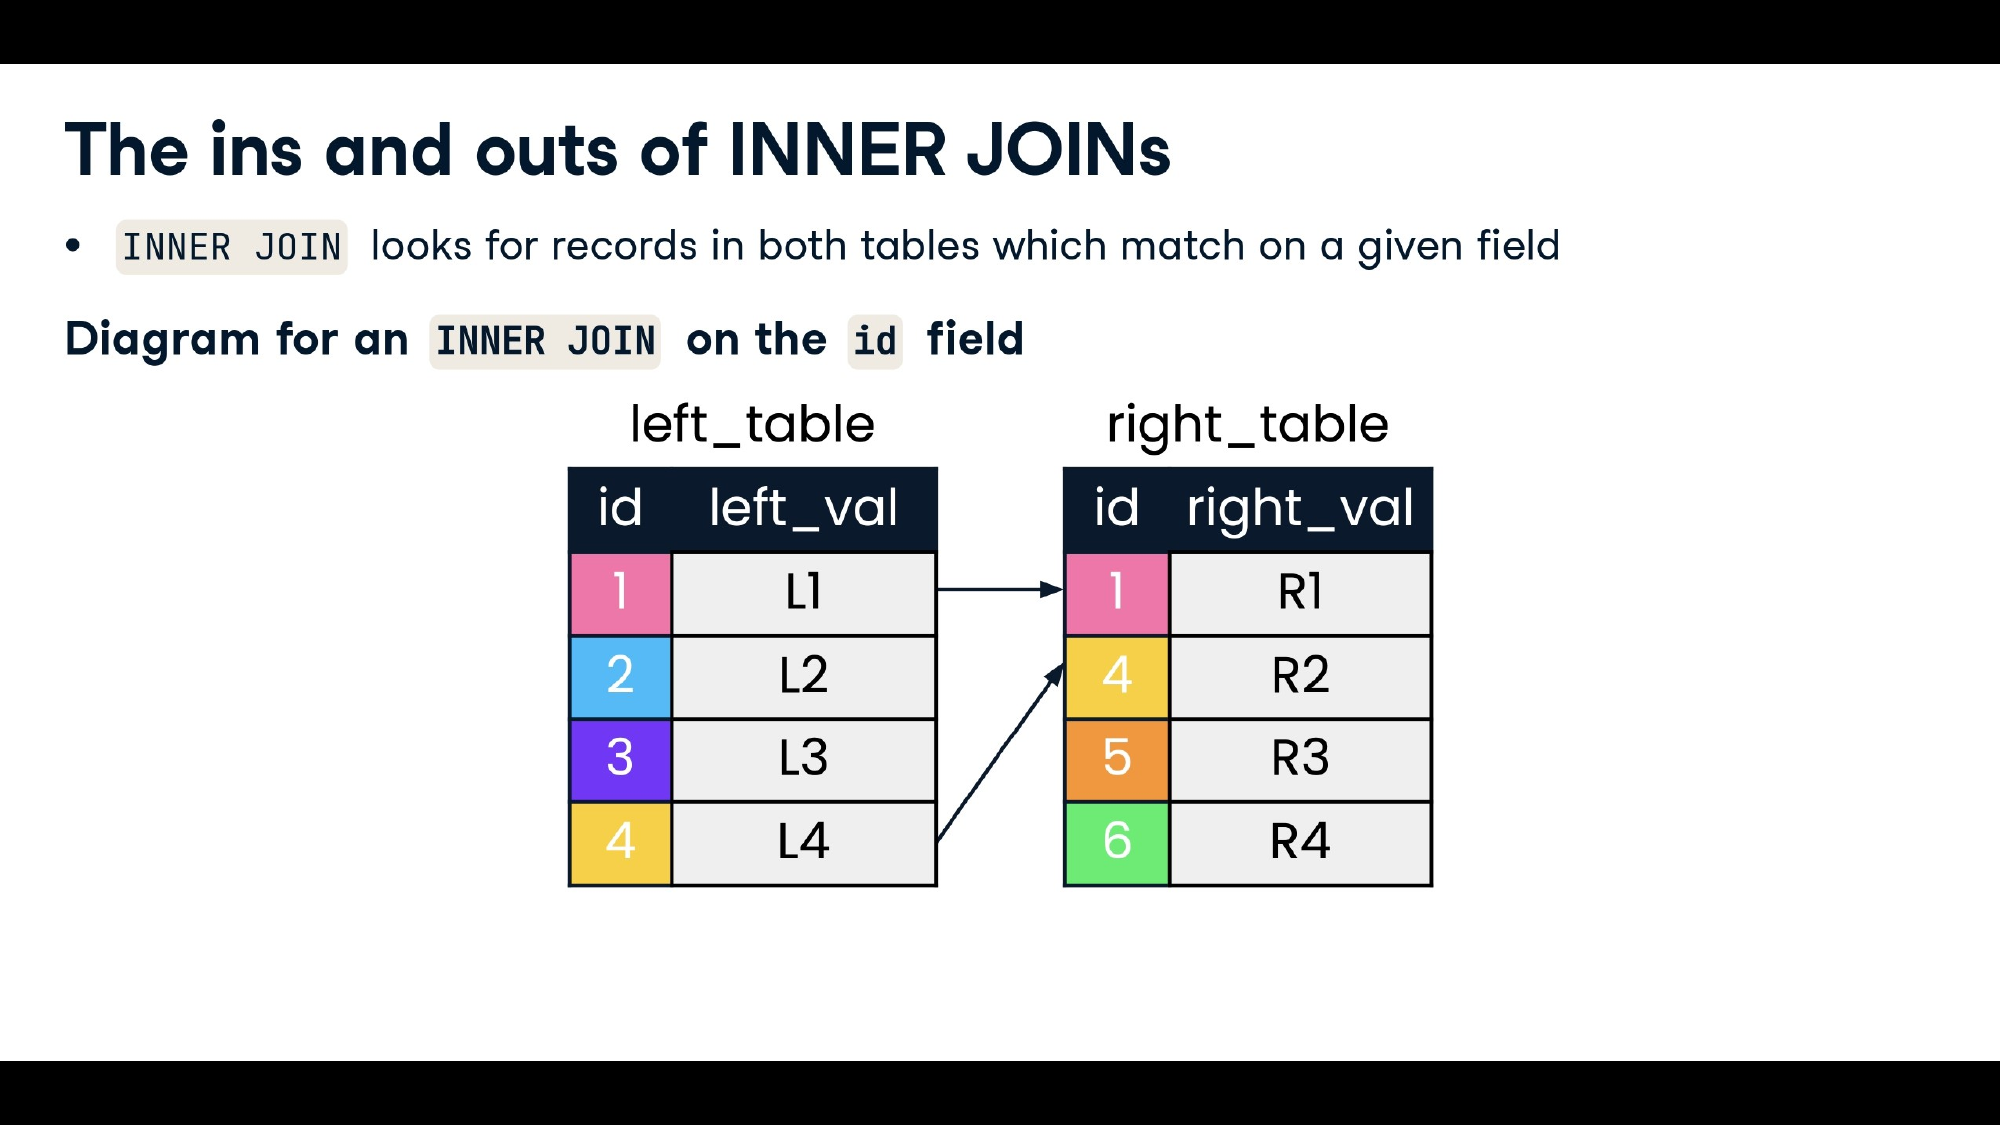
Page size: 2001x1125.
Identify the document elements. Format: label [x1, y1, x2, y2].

picture [0, 63, 2000, 1061]
